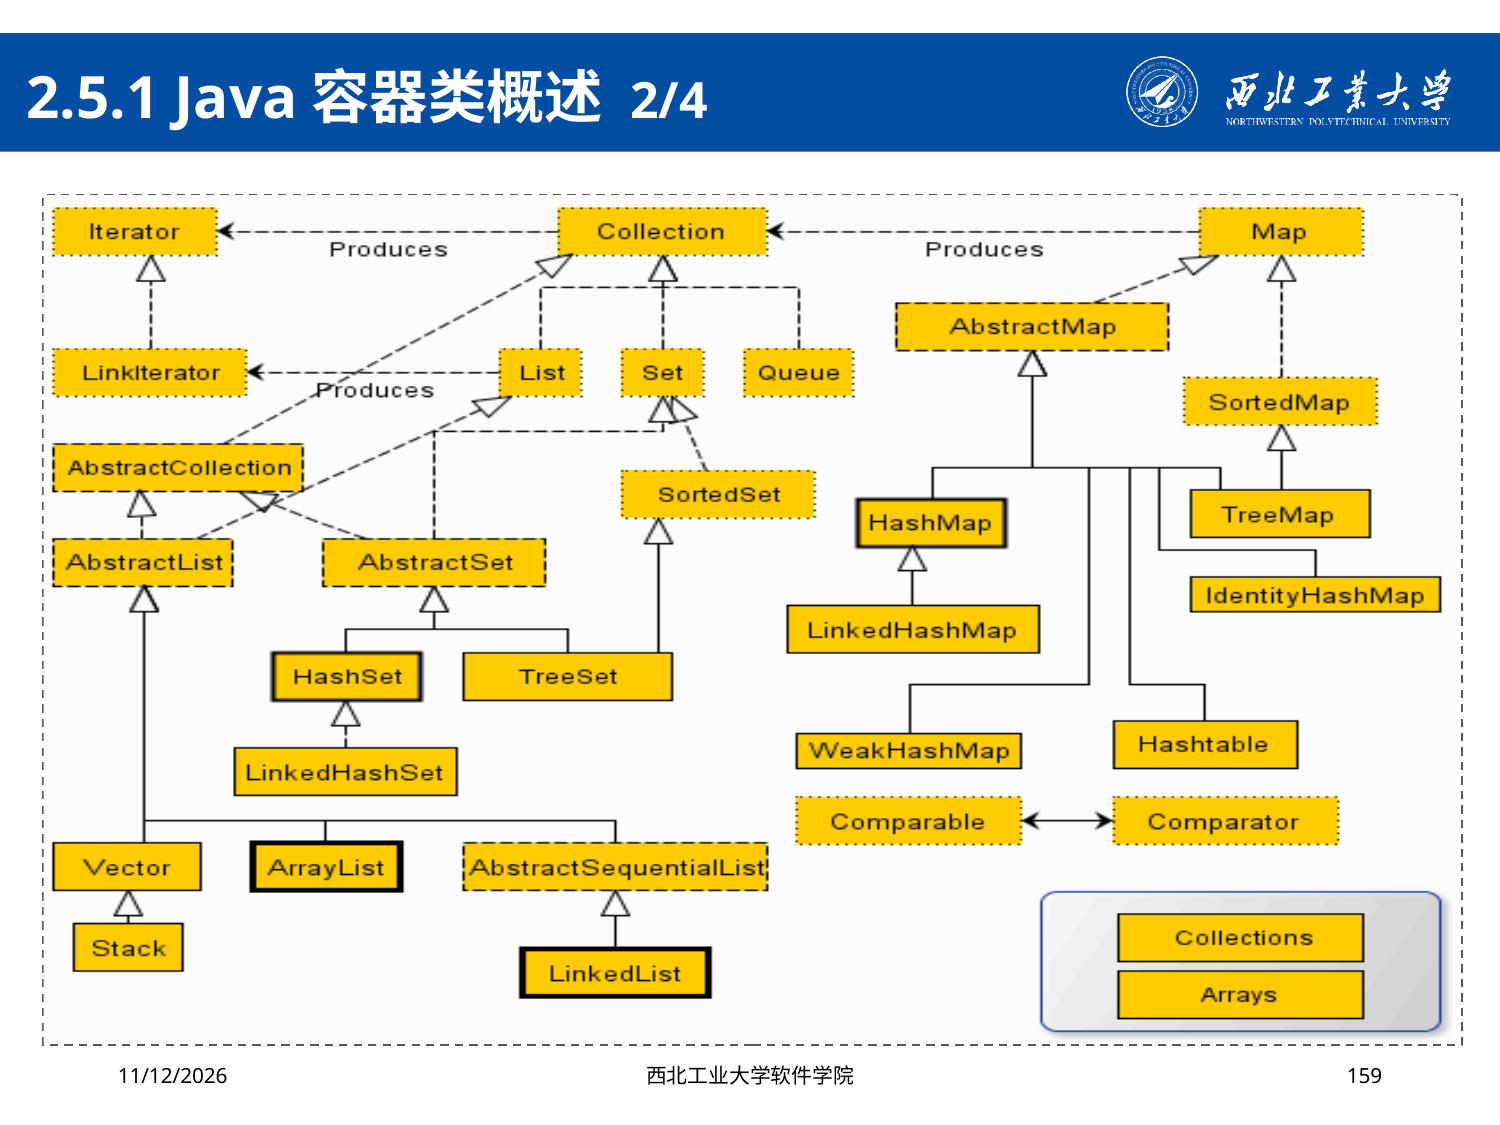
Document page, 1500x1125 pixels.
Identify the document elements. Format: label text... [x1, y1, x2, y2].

footer 西北工业大学软件学院 [496, 1055, 1004, 1116]
picture [1126, 56, 1198, 127]
title 2.5.1 Java容器类概述 2/4 [11, 49, 1115, 149]
picture [1226, 68, 1451, 125]
picture [43, 195, 1457, 1044]
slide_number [103, 1055, 441, 1116]
slide_number 159 [1059, 1055, 1397, 1116]
